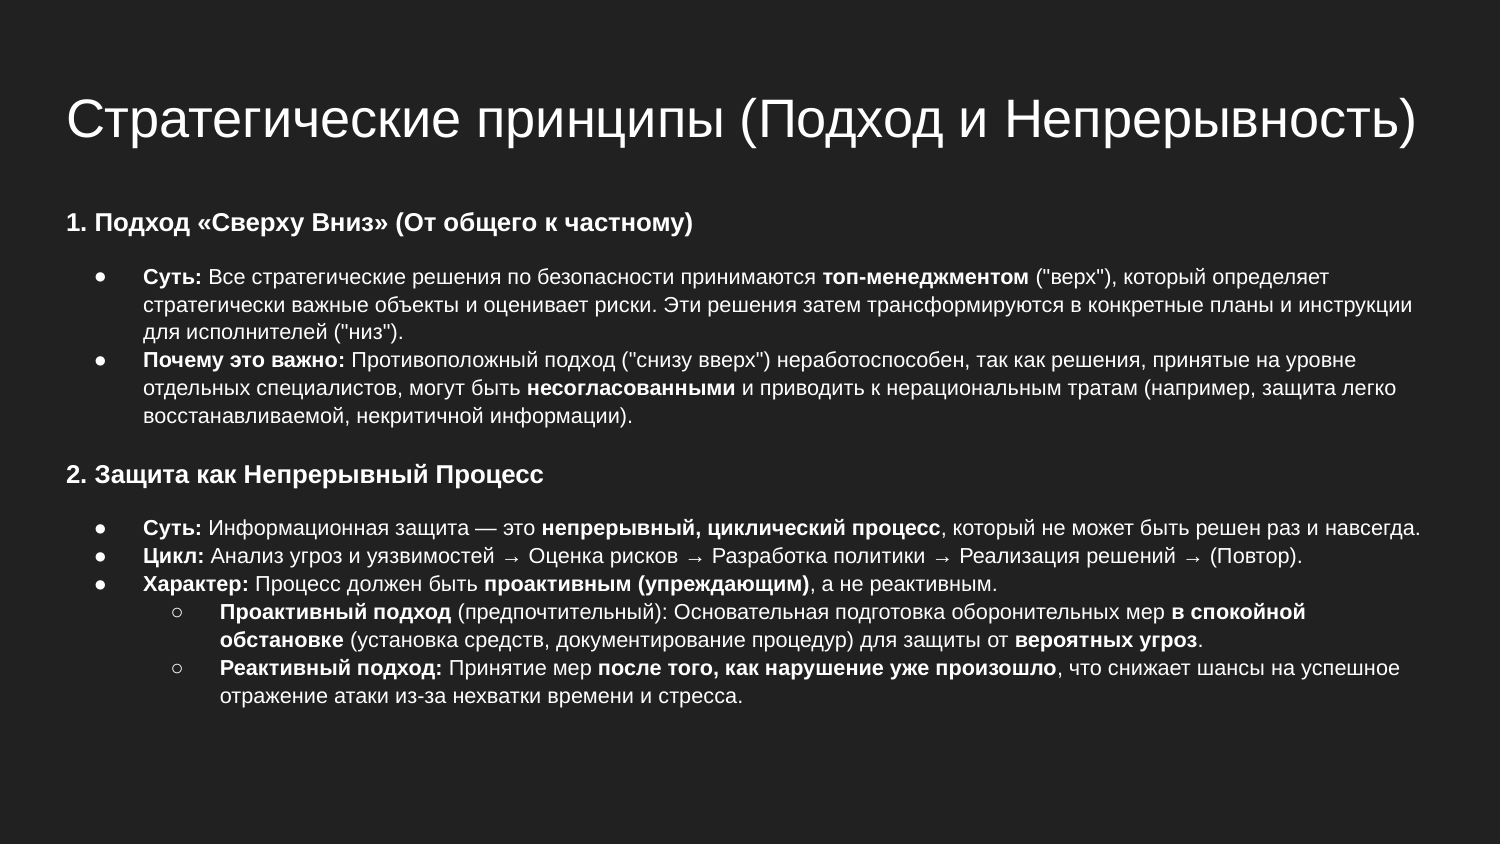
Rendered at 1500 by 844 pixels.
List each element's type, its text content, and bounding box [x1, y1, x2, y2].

list 1. Подход «Сверху Вниз» (От общего к частному) Суть: Все стратегические решения по безопасности принимаются топ-менеджментом ("верх"), который определяет стратегически важные объекты и оценивает риски. Эти решения затем трансформируются в конкретные планы и инструкции для исполнителей ("низ"). Почему это важно: Противоположный подход ("снизу вверх") неработоспособен, так как решения, принятые на уровне отдельных специалистов, могут быть несогласованными и приводить к нерациональным тратам (например, защита легко восстанавливаемой, некритичной информации). 2. Защита как Непрерывный Процесс Суть: Информационная защита — это непрерывный, циклический процесс, который не может быть решен раз и навсегда. Цикл: Анализ угроз и уязвимостей → Оценка рисков → Разработка политики → Реализация решений → (Повтор). Характер: Процесс должен быть проактивным (упреждающим), а не реактивным. Проактивный подход (предпочтительный): Основательная подготовка оборонительных мер в спокойной обстановке (установка средств, документирование процедур) для защиты от вероятных угроз. Реактивный подход: Принятие мер после того, как нарушение уже произошло, что снижает шансы на успешное отражение атаки из-за нехватки времени и стресса. [51, 189, 1449, 750]
title Стратегические принципы (Подход и Непрерывность) [51, 72, 1449, 167]
